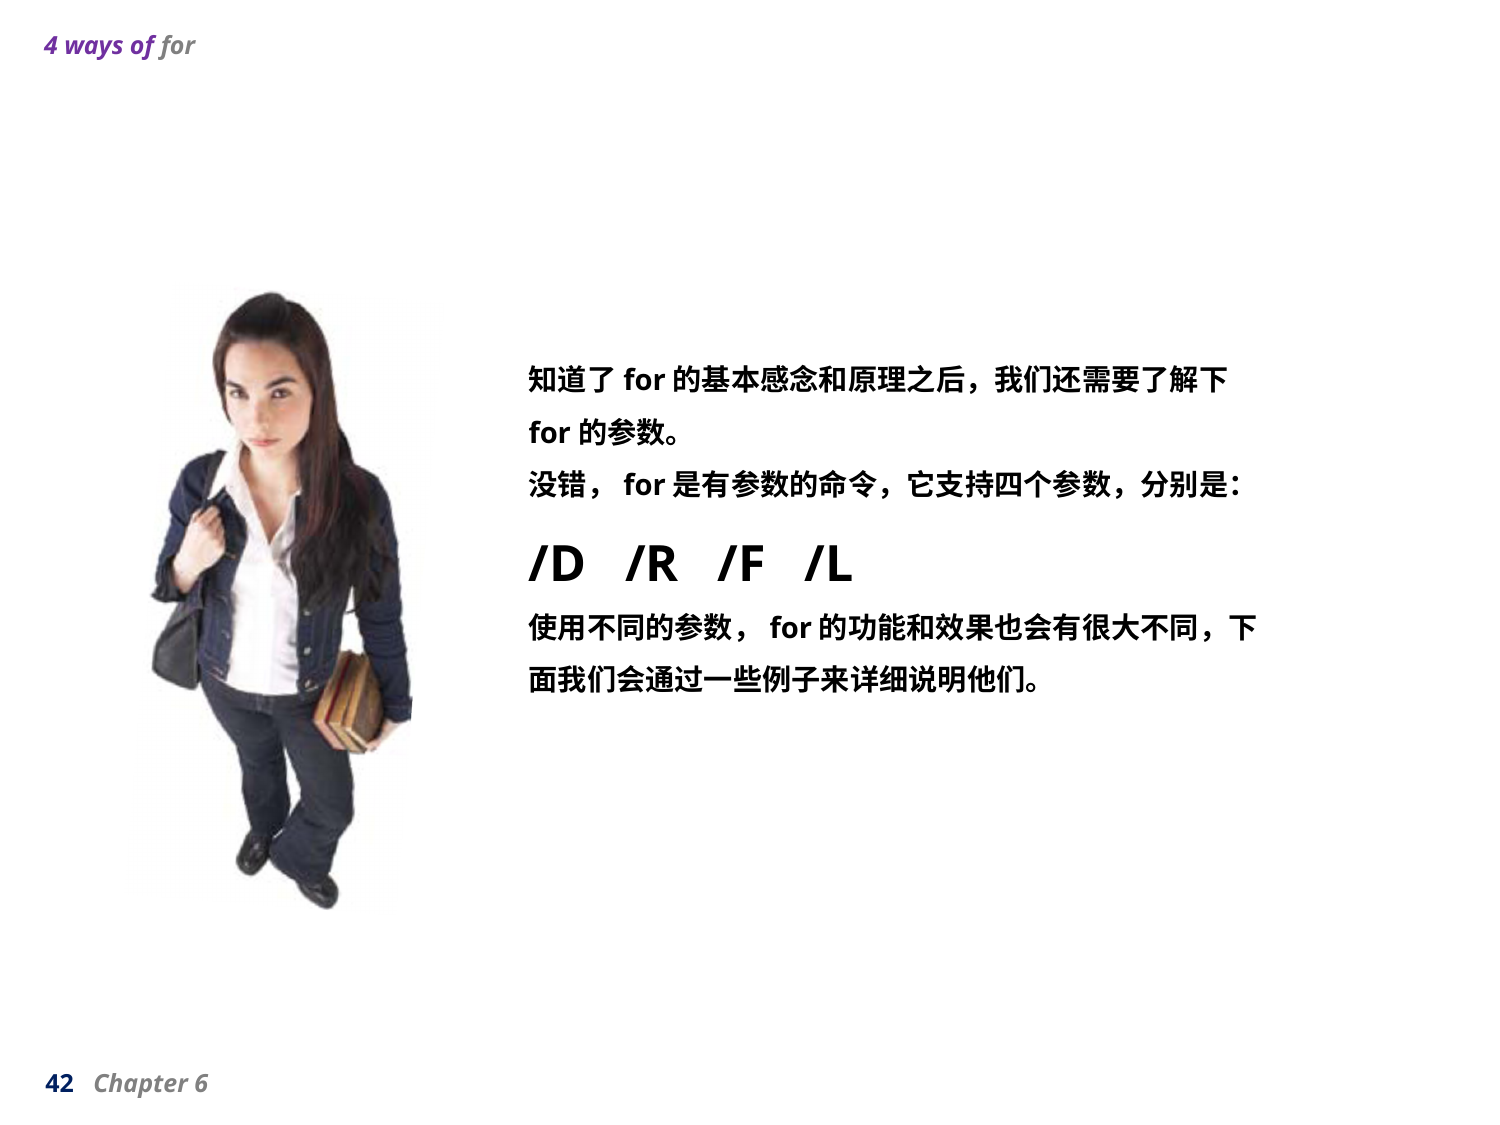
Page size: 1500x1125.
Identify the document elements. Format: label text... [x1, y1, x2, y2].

text_box 知道了for的基本感念和原理之后，我们还需要了解下for的参数。 没错，for是有参数的命令，它支持四个参数，分别是： /D /R /F /L 使用不同的参数，for的功能和效果也会有很大不同，下面我们会通过一些例子来详细说明他们。 [513, 336, 1282, 704]
picture [126, 282, 443, 914]
text_box 4 ways of for [29, 21, 384, 67]
text_box 42 Chapter 6 [30, 1060, 326, 1106]
